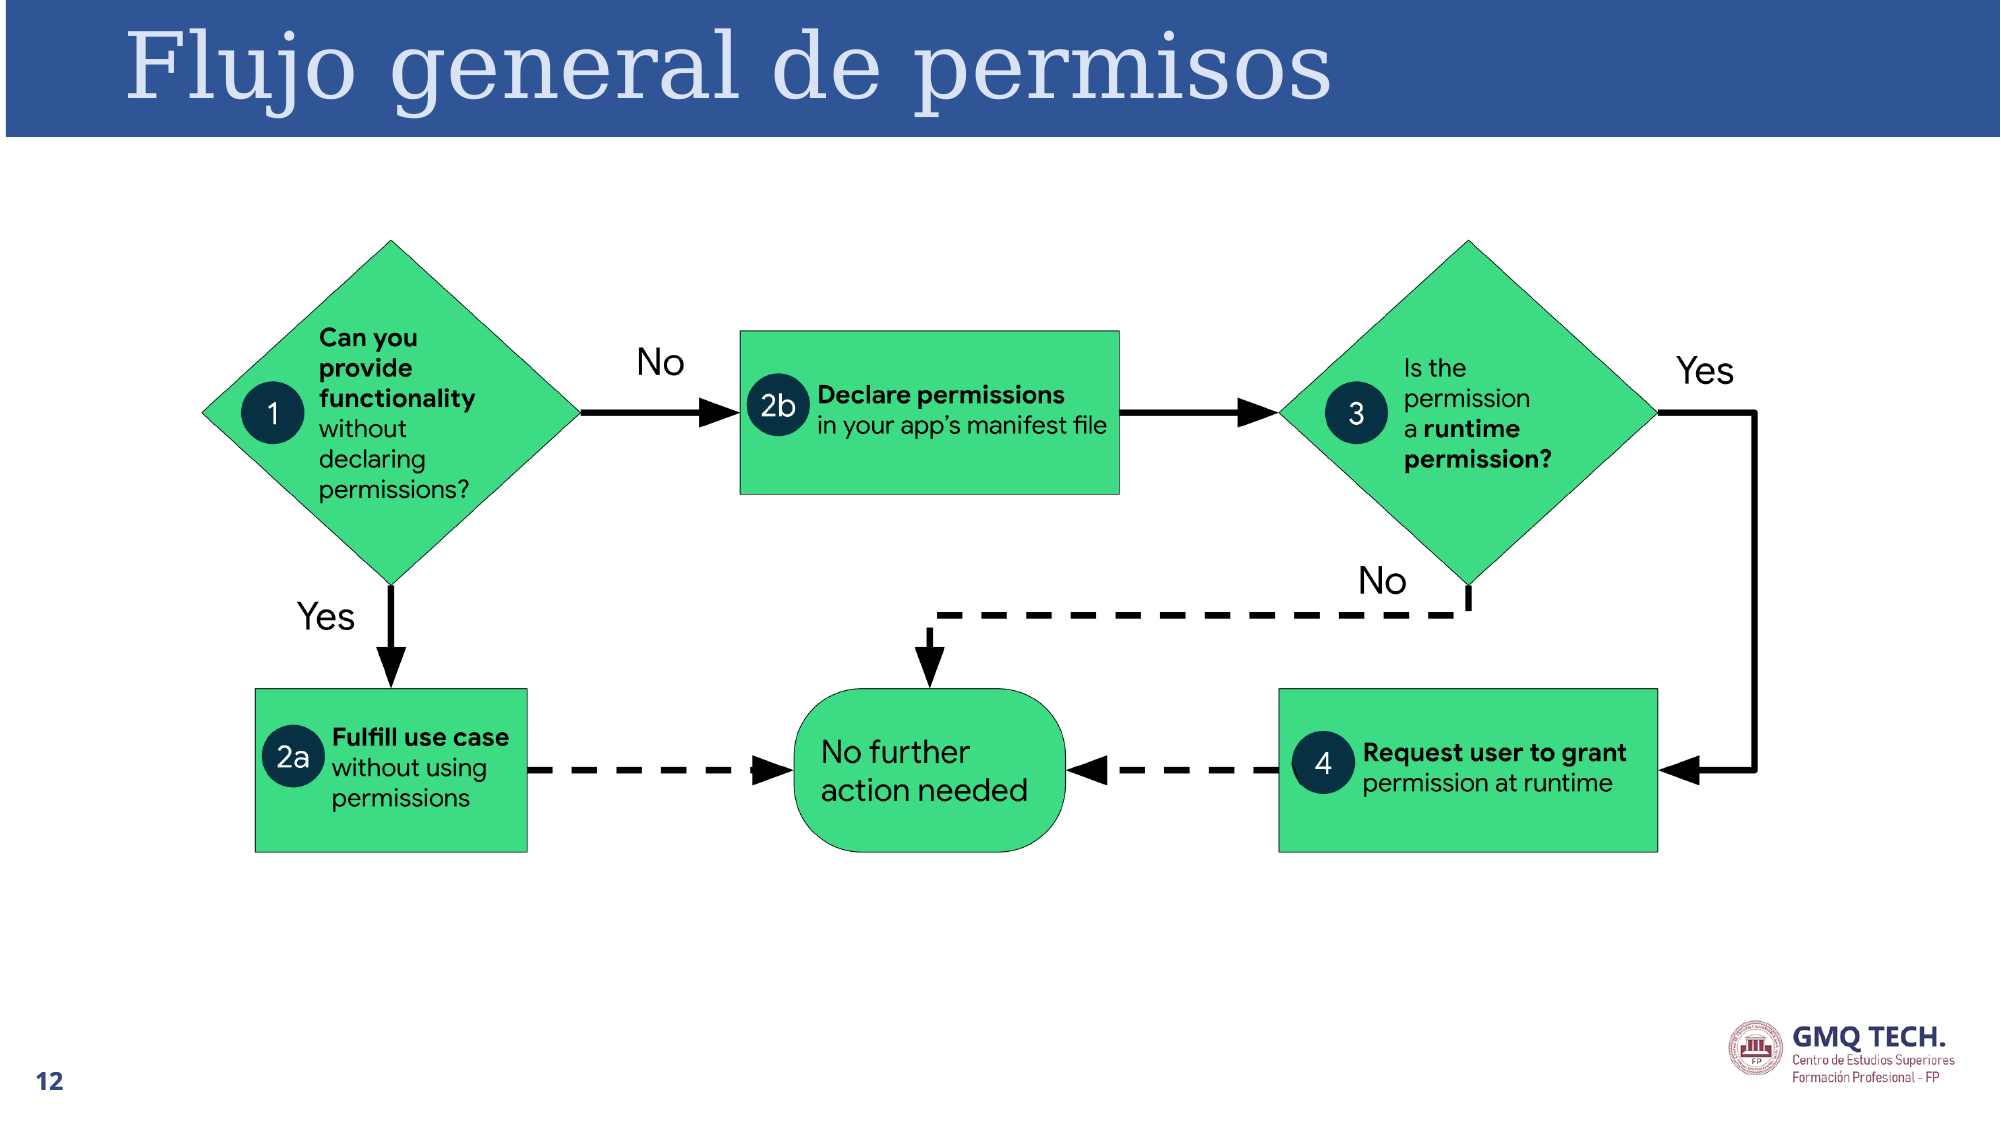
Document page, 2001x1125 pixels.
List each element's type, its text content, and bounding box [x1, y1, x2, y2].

slide_number 12 [0, 1050, 99, 1116]
title Flujo general de permisos [5, 0, 2000, 137]
picture [1727, 1019, 1955, 1083]
picture [178, 221, 1827, 936]
